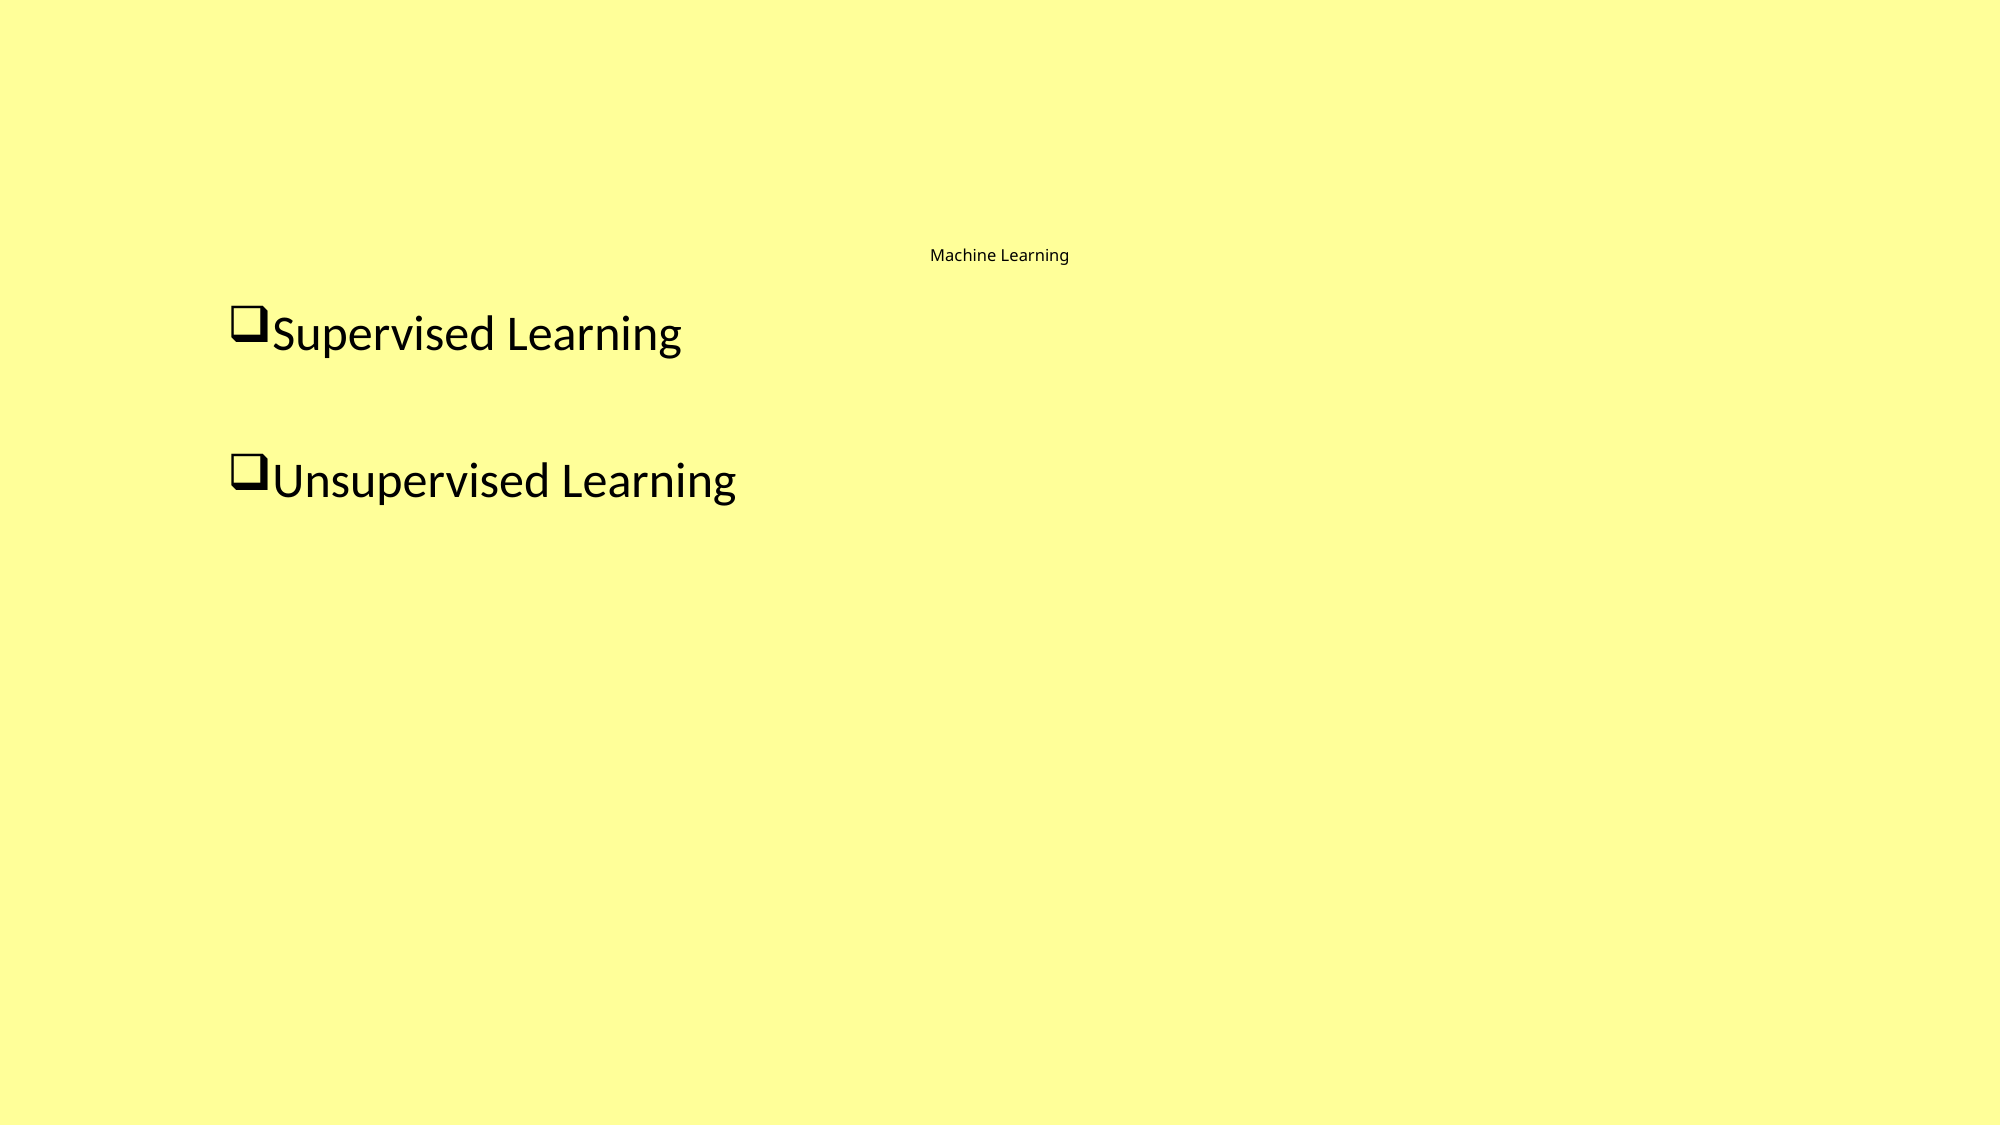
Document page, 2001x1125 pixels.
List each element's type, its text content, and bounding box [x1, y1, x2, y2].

title Machine Learning [324, 240, 1675, 293]
list Supervised Learning Unsupervised Learning [137, 299, 1863, 1014]
